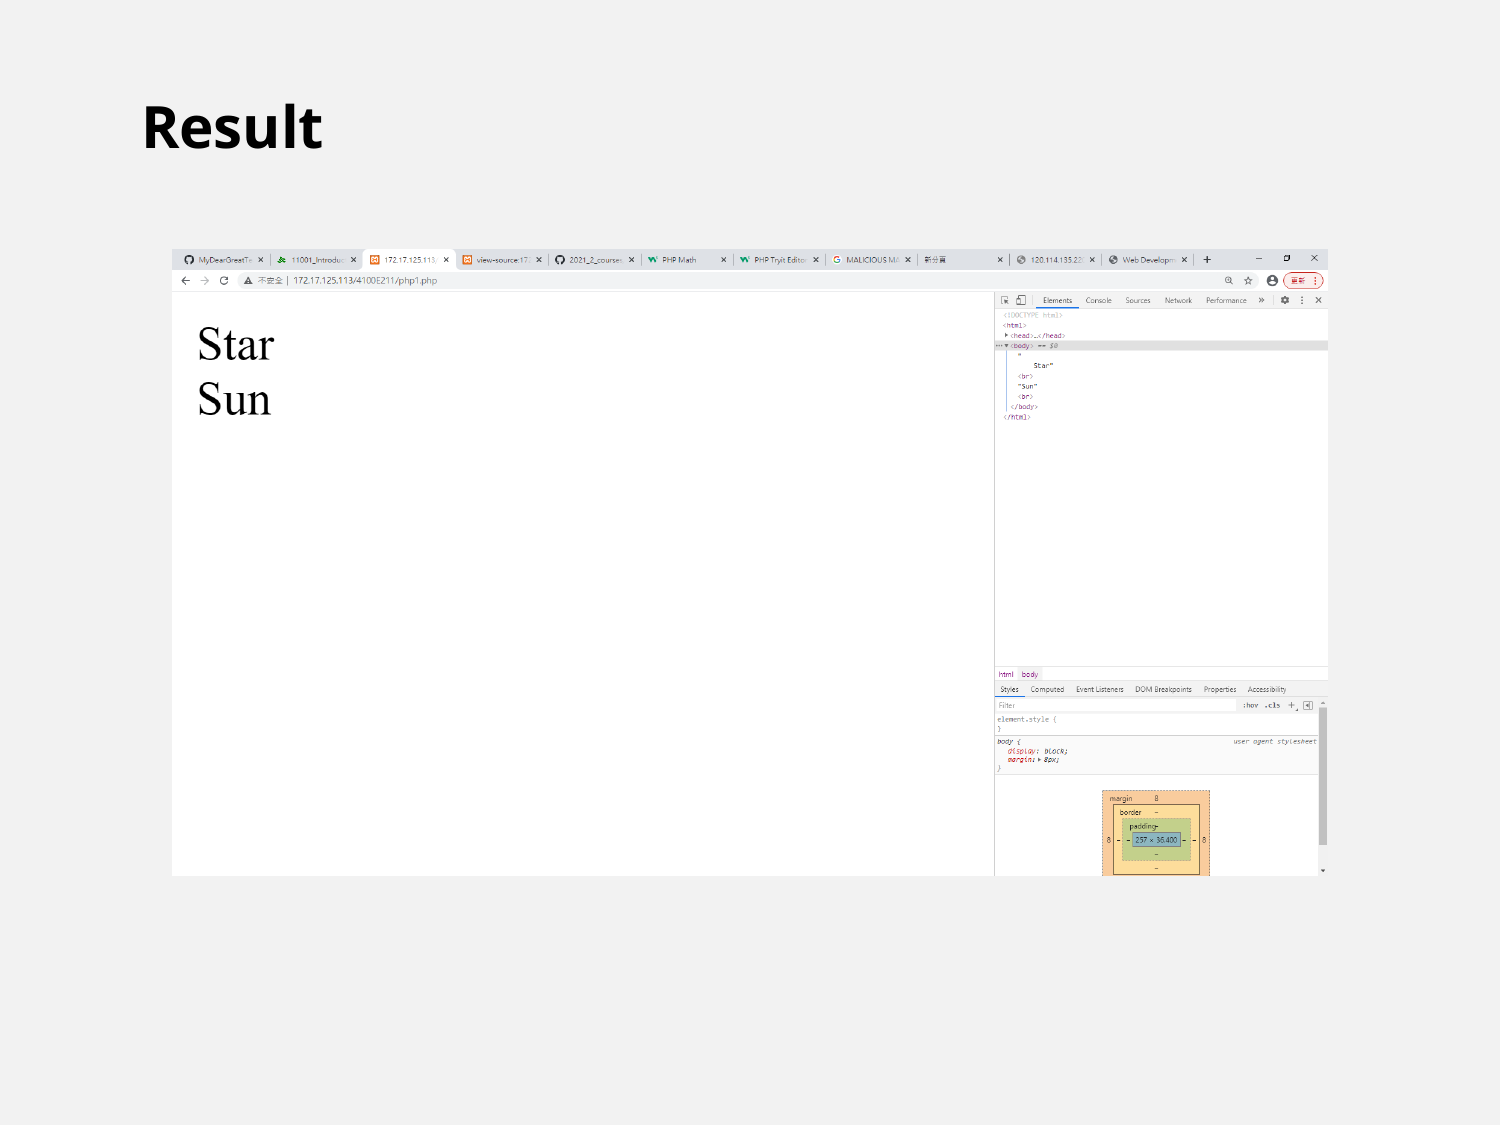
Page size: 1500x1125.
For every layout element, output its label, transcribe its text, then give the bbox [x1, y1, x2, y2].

picture [172, 249, 1328, 876]
text_box Result [126, 83, 481, 169]
